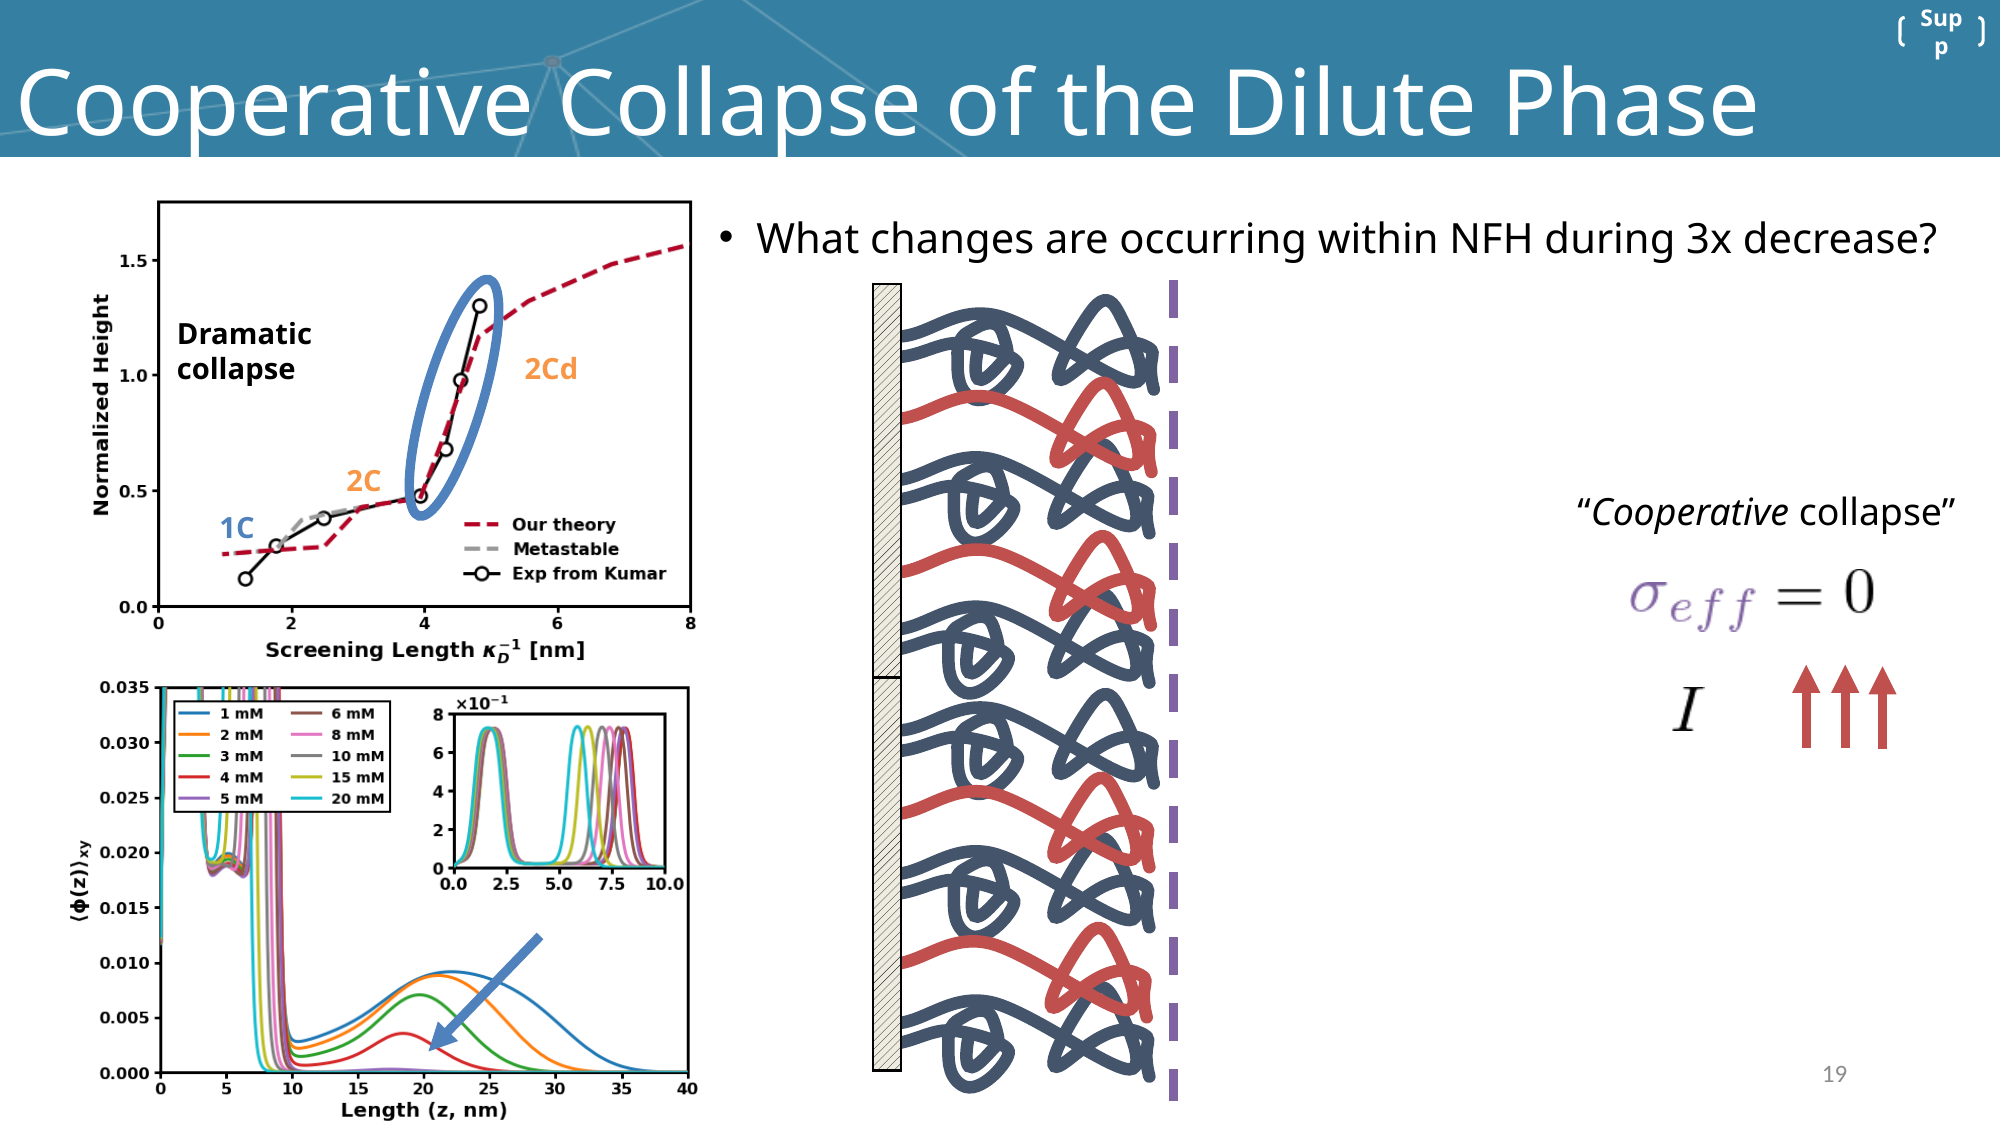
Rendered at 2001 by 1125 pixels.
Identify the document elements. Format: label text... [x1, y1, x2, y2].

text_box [1620, 516, 1917, 681]
title Cooperative Collapse of the Dilute Phase [0, 23, 1842, 155]
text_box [428, 935, 540, 1052]
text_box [873, 284, 1518, 1106]
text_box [162, 274, 483, 522]
picture [86, 195, 705, 673]
list What changes are occurring within NFH during 3x decrease? [704, 178, 1998, 267]
slide_number 19 [1519, 1042, 1863, 1103]
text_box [873, 279, 1173, 284]
text_box “Cooperative collapse” [1562, 480, 1975, 541]
picture [1630, 582, 1756, 632]
picture [62, 674, 705, 1125]
picture [1672, 687, 1705, 732]
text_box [1174, 279, 1518, 284]
